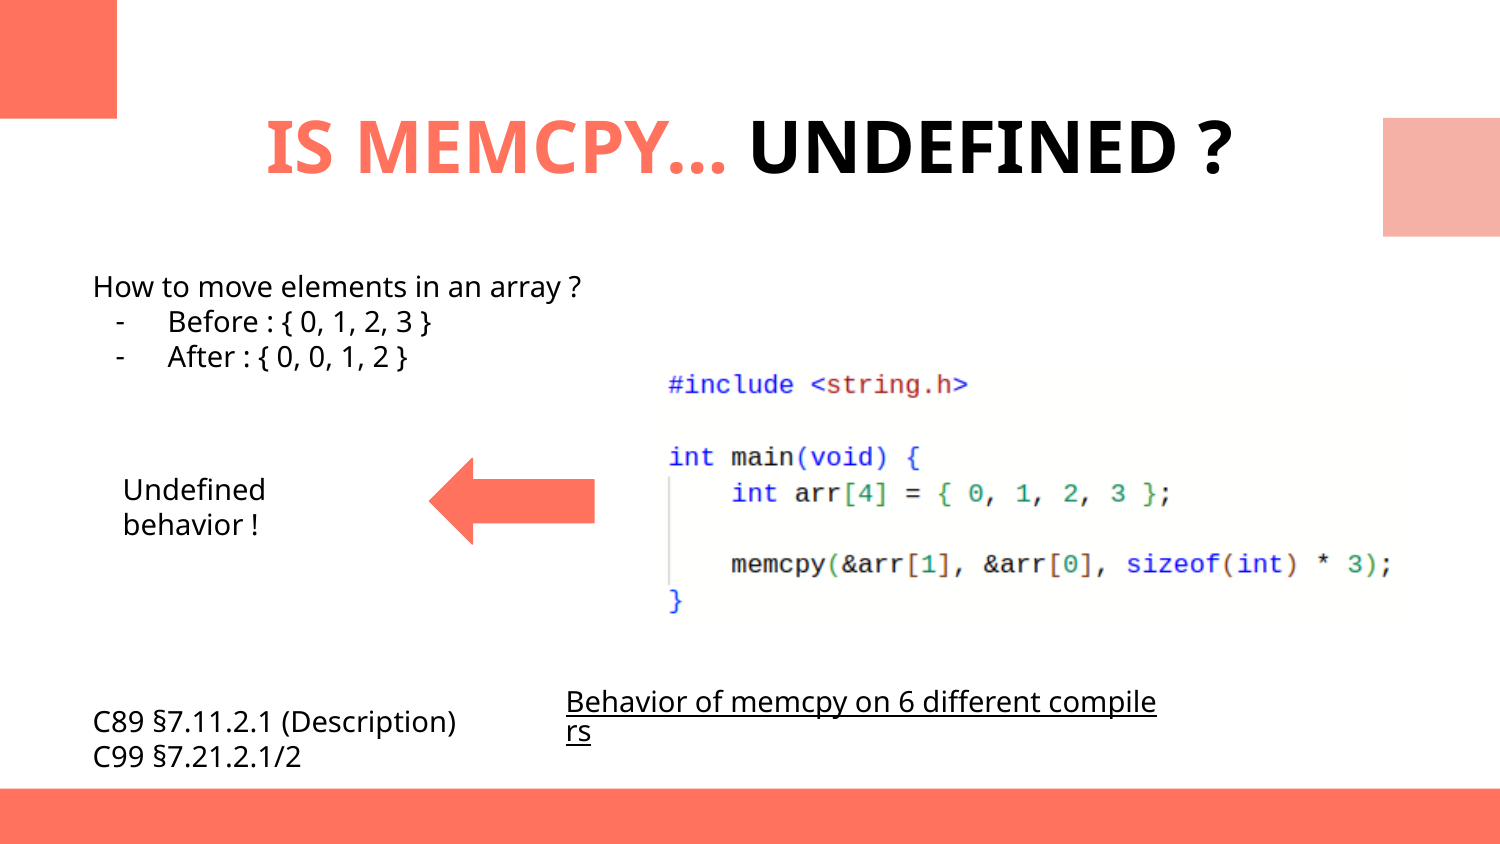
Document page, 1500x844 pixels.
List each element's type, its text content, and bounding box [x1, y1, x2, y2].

text_box How to move elements in an array ? Before : { 0, 1, 2, 3 } After : { 0, 0, 1, 2 } [77, 253, 880, 443]
picture [648, 365, 1403, 623]
text_box Behavior of memcpy on 6 different compilers [550, 668, 1183, 754]
title IS MEMCPY… UNDEFINED ? [0, 107, 1500, 181]
text_box Undefined behavior ! [107, 456, 399, 547]
text_box [429, 458, 594, 544]
text_box C89 §7.11.2.1 (Description) C99 §7.21.2.1/2 [77, 688, 493, 779]
